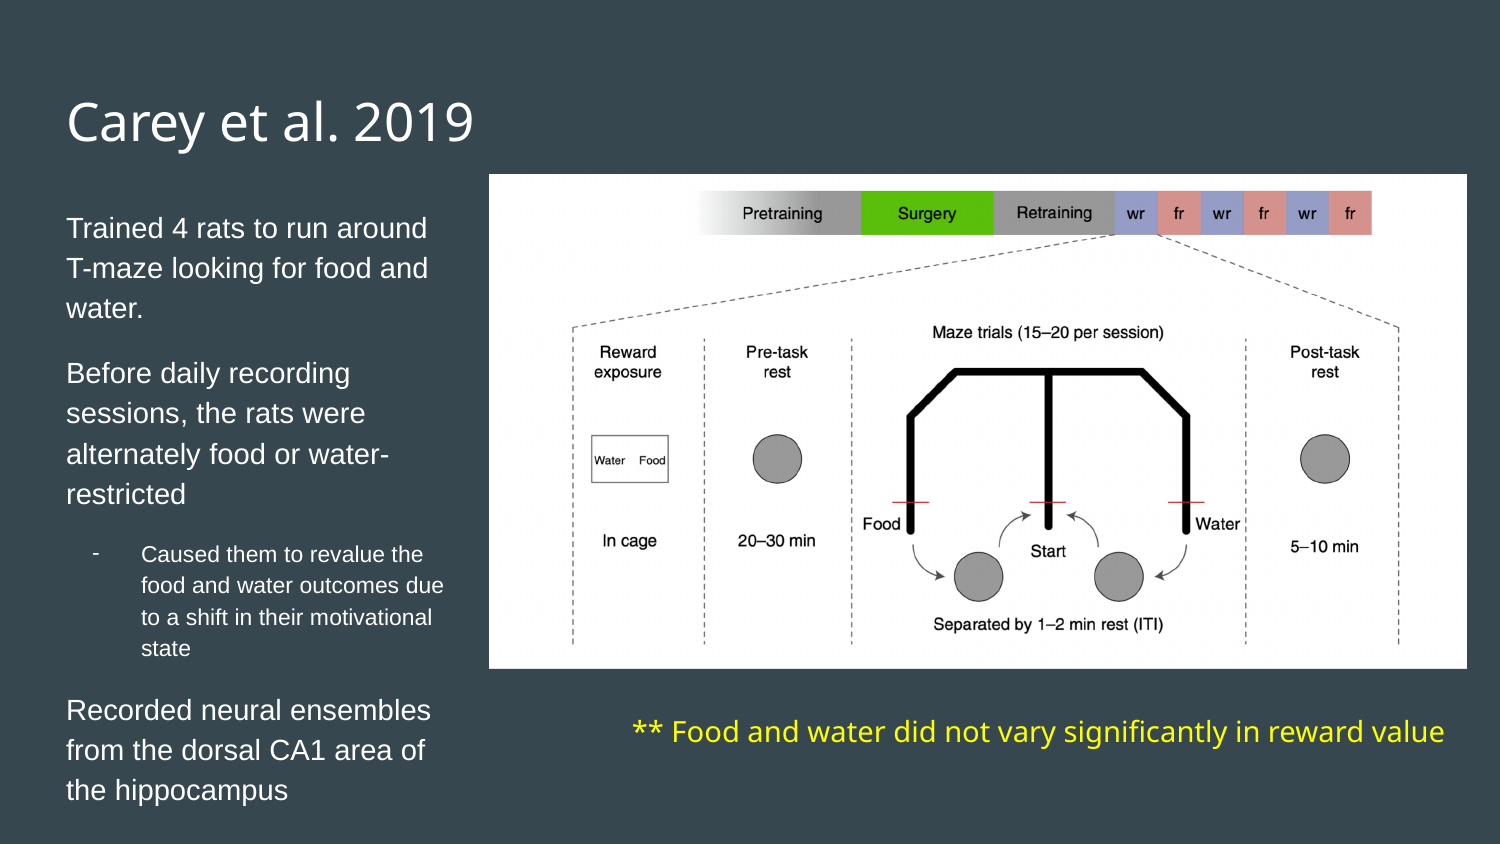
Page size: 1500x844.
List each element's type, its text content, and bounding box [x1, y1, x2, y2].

list Trained 4 rats to run around T-maze looking for food and water. Before daily recording sessions, the rats were alternately food or water-restricted Caused them to revalue the food and water outcomes due to a shift in their motivational state Recorded neural ensembles from the dorsal CA1 area of the hippocampus [51, 189, 464, 750]
picture [489, 174, 1467, 670]
text_box ** Food and water did not vary significantly in reward value [616, 698, 1467, 764]
title Carey et al. 2019 [51, 72, 1449, 167]
